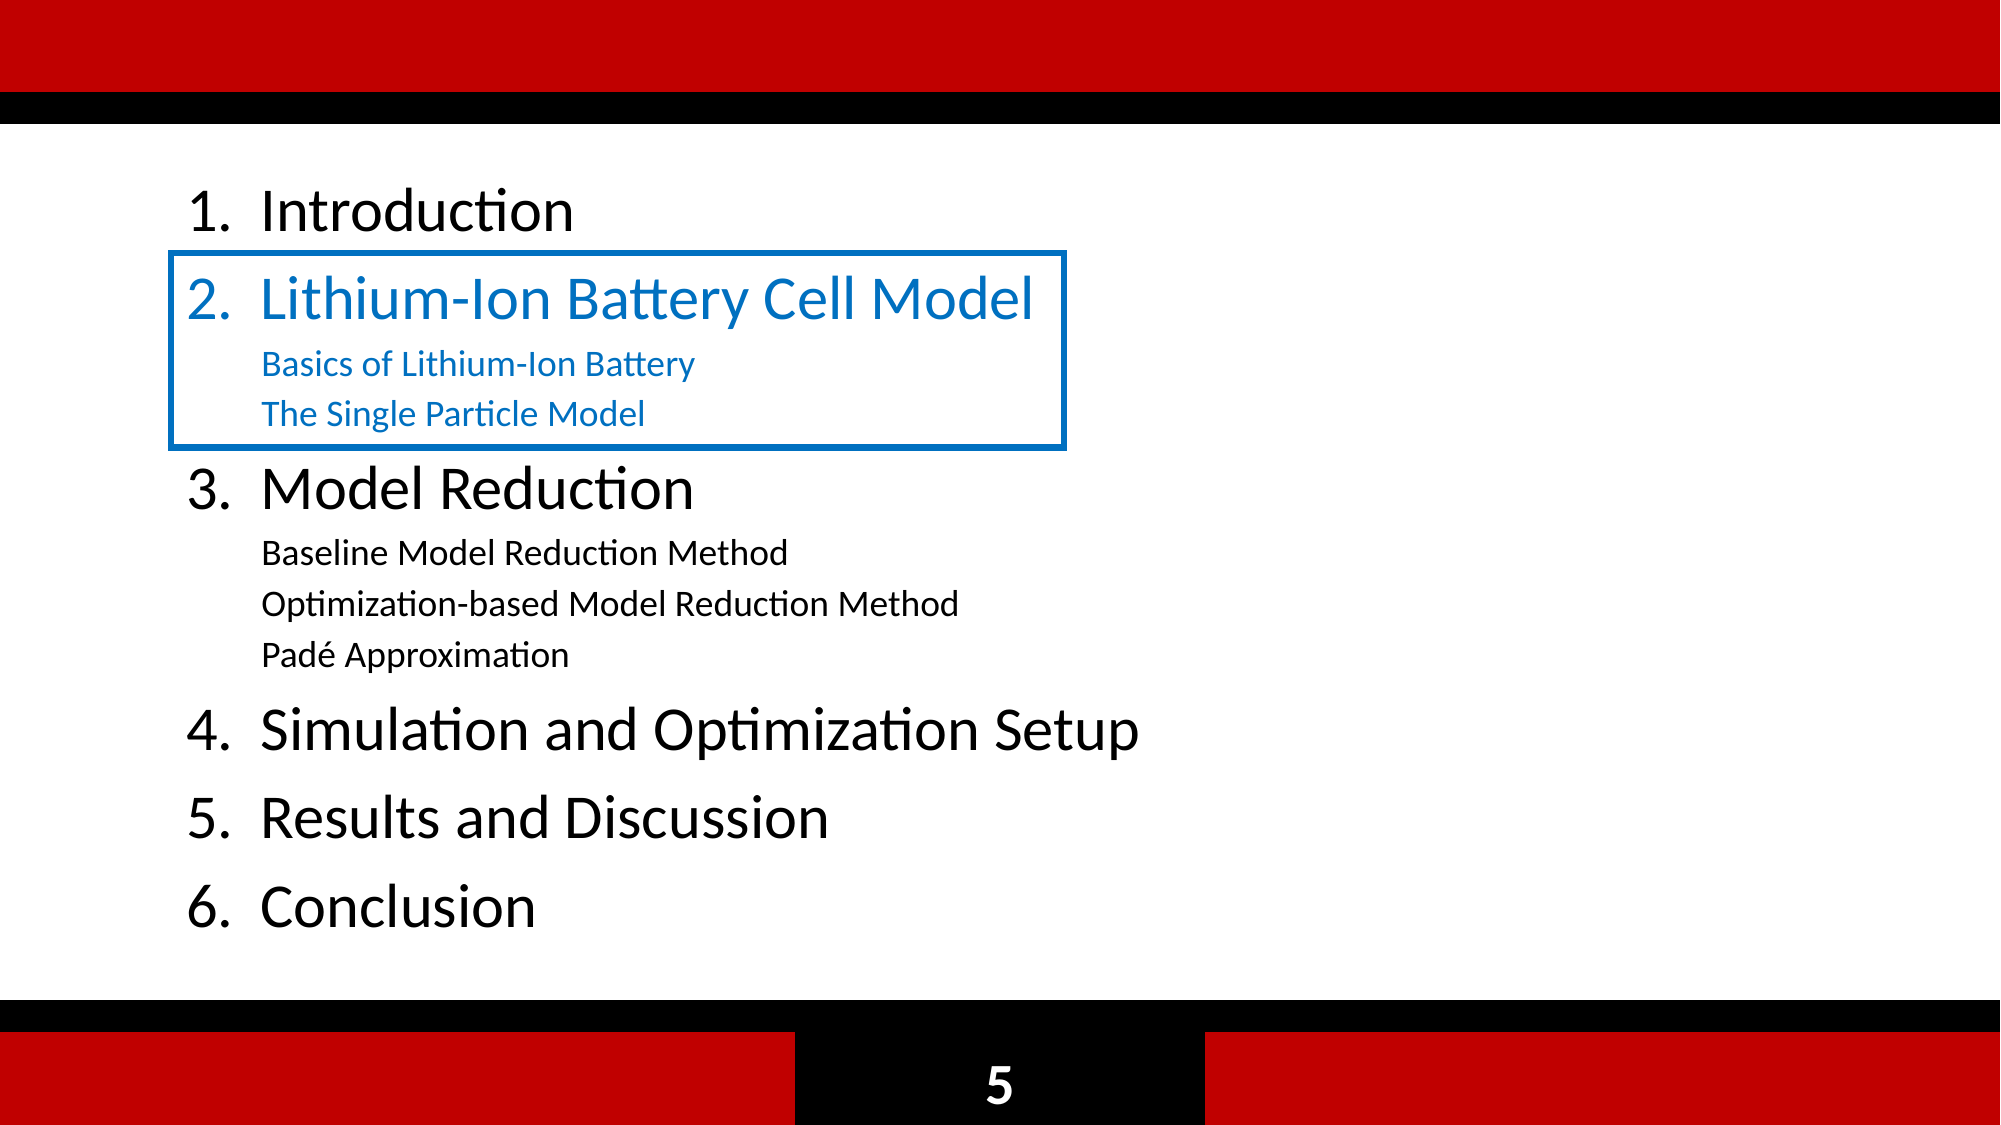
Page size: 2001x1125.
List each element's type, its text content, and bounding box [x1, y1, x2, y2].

text_box [0, 1000, 2000, 1032]
text_box [0, 92, 2000, 124]
text_box [170, 252, 1065, 449]
text_box [1205, 1032, 2000, 1125]
text_box 5 [795, 1030, 1205, 1125]
text_box [0, 0, 2000, 92]
text_box Introduction Lithium-Ion Battery Cell Model Basics of Lithium-Ion Battery The Single Particle Model Model Reduction Baseline Model Reduction Method Optimization-based Model Reduction Method Padé Approximation Simulation and Optimization Setup Results and Discussion Conclusion [171, 169, 1631, 956]
text_box [0, 1032, 795, 1125]
